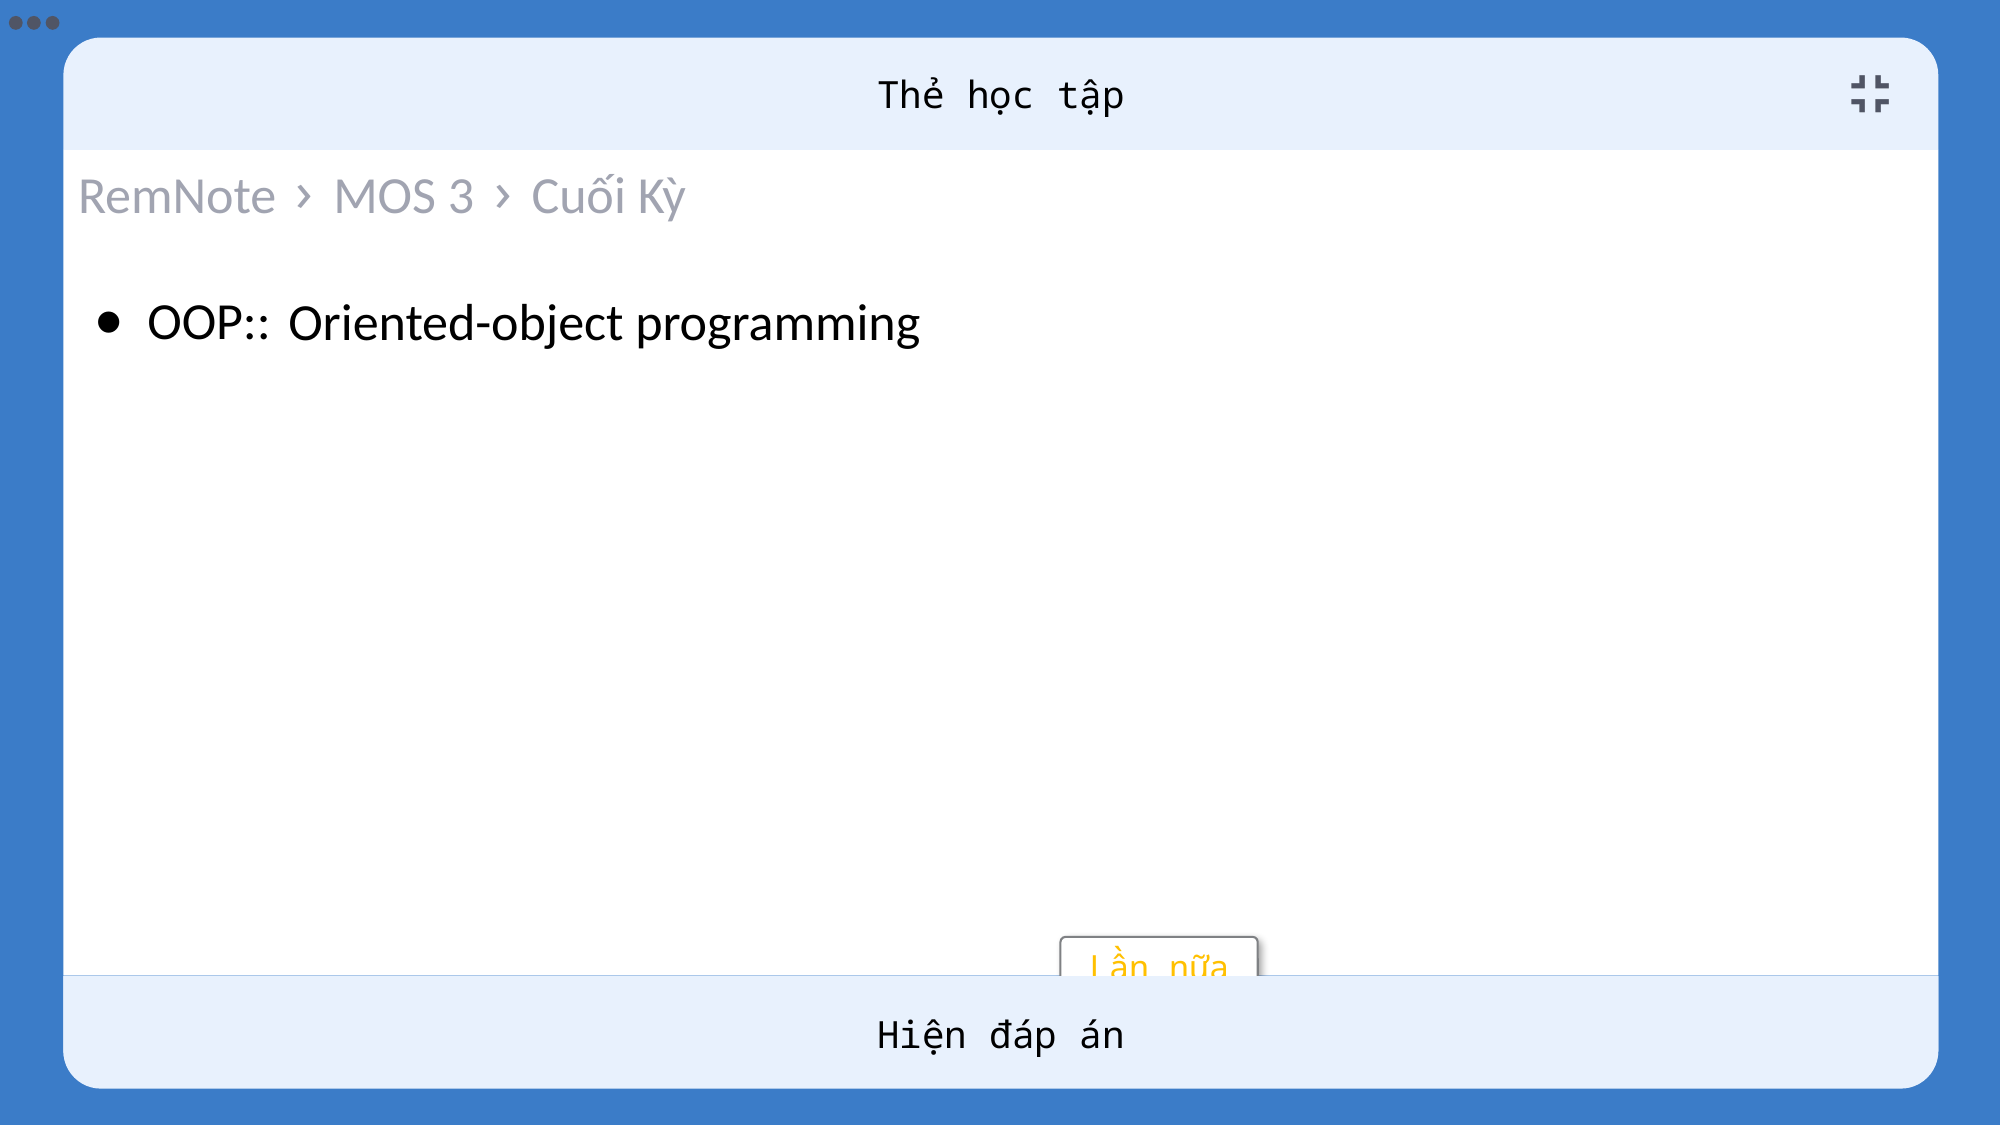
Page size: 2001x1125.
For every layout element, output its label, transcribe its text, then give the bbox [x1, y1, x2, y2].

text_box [63, 976, 1939, 1089]
text_box OOP:: […] [132, 279, 468, 357]
text_box [62, 149, 1939, 974]
picture [1838, 62, 1902, 125]
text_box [8, 15, 60, 30]
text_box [63, 37, 1939, 150]
text_box Oriented-object programming [273, 281, 967, 359]
text_box RemNote › MOS 3 › Cuối Kỳ [63, 150, 757, 233]
text_box [80, 282, 133, 360]
text_box Lần nữa [1059, 935, 1259, 974]
